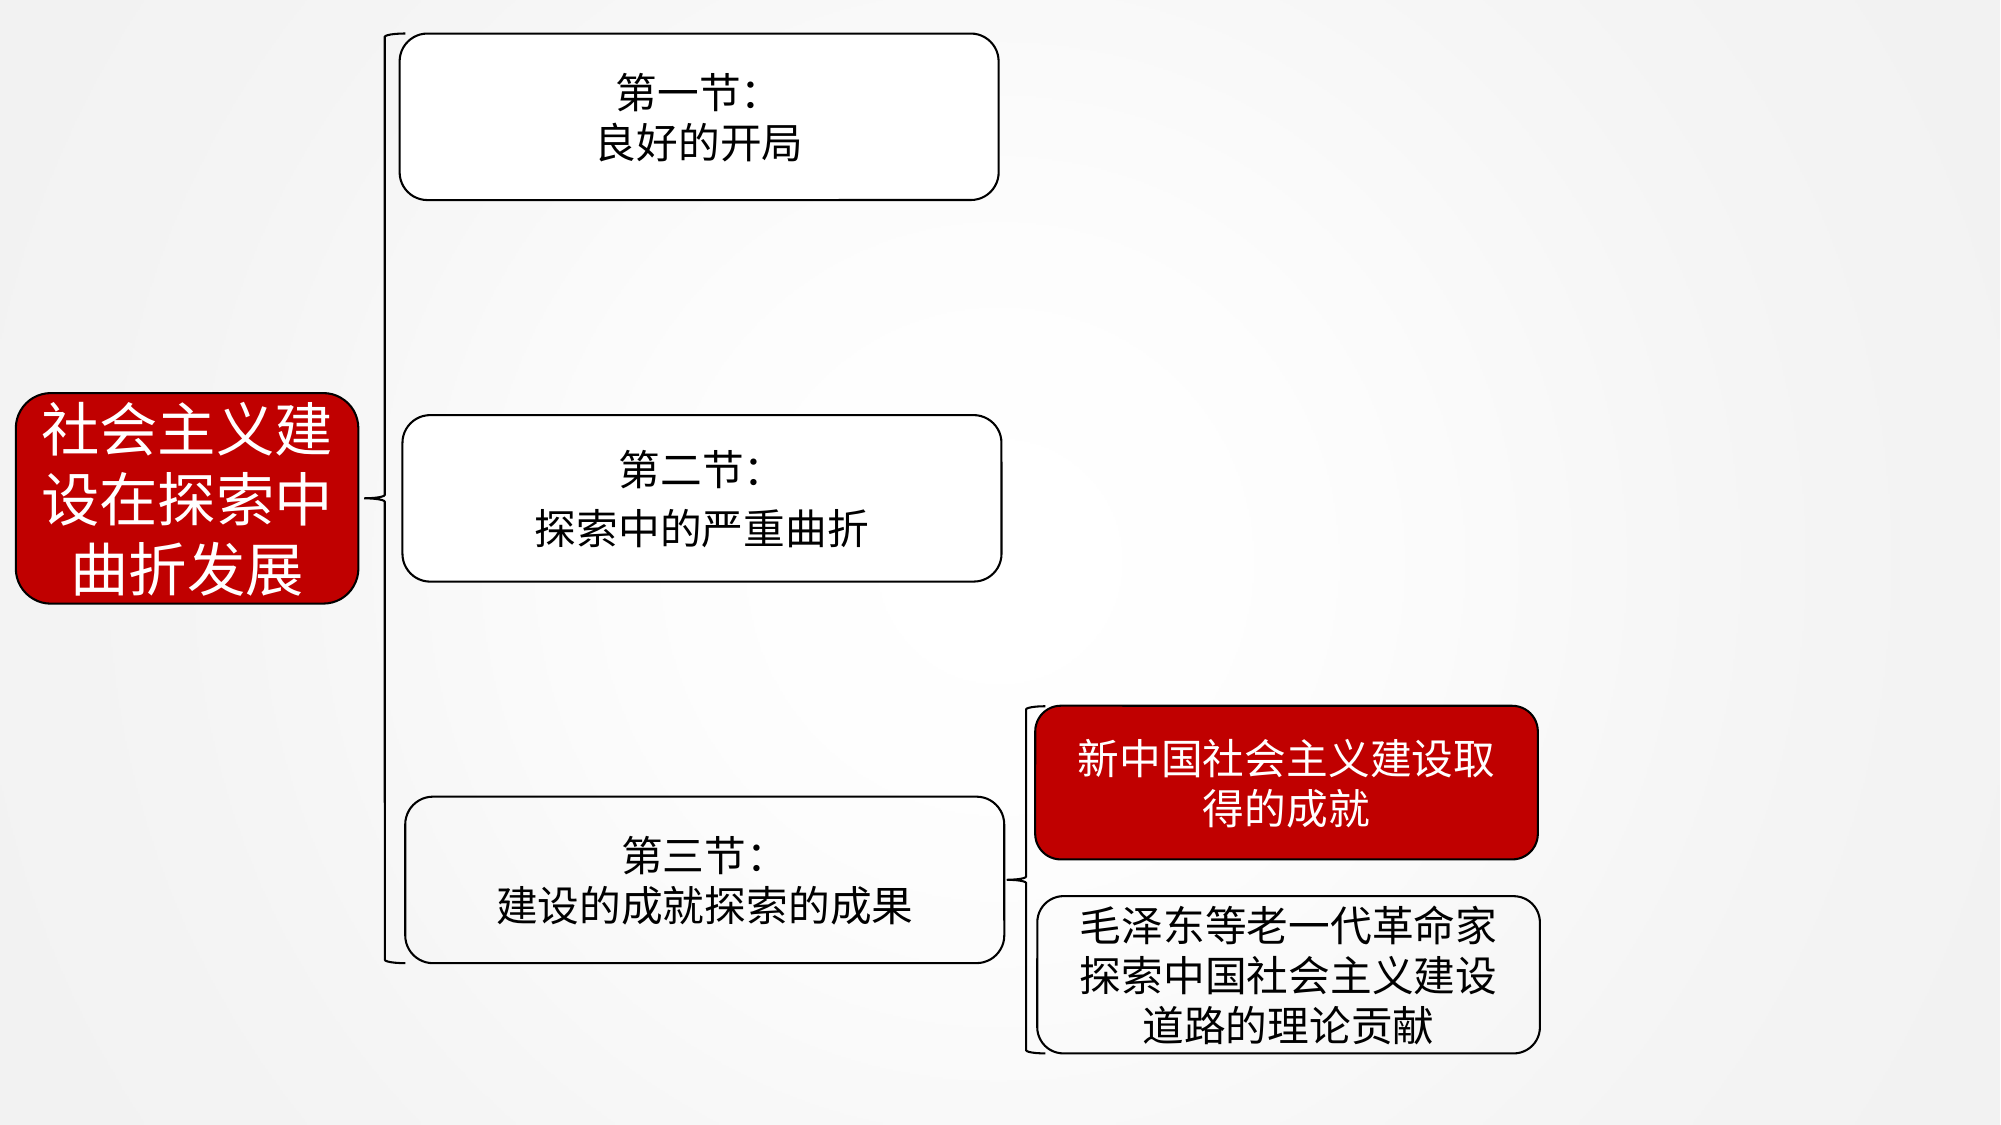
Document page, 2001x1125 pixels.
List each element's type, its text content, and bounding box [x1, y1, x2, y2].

text_box [1006, 705, 1046, 1055]
text_box [364, 32, 406, 965]
text_box 第二节： 探索中的严重曲折 [401, 414, 1003, 583]
text_box 第三节： 建设的成就探索的成果 [404, 795, 1006, 965]
text_box 第一节： 良好的开局 [398, 32, 1000, 202]
text_box 新中国社会主义建设取得的成就 [1034, 704, 1539, 861]
picture [0, 0, 2000, 1125]
text_box 社会主义建设在探索中曲折发展 [14, 392, 360, 605]
text_box 毛泽东等老一代革命家探索中国社会主义建设道路的理论贡献 [1036, 895, 1541, 1055]
